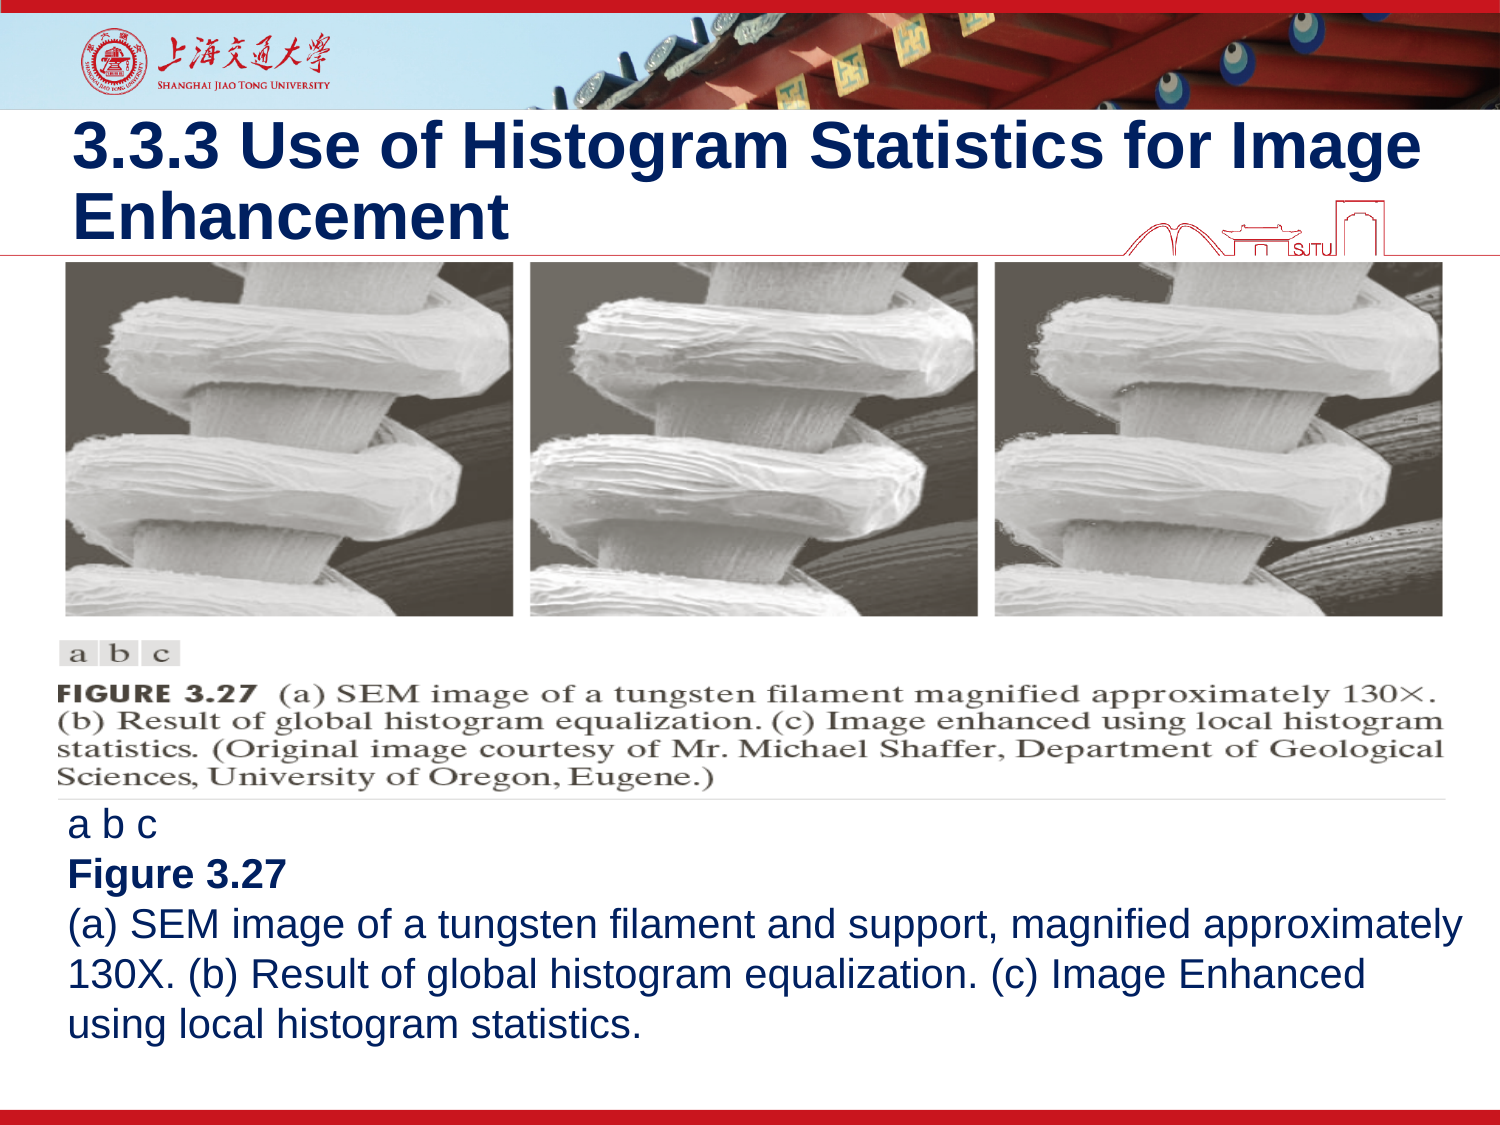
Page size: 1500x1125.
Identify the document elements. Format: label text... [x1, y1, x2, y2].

title 3.3.3 Use of Histogram Statistics for Image Enhancement [58, 103, 1478, 254]
picture [58, 259, 1448, 806]
text_box a b c Figure 3.27 (a) SEM image of a tungsten filament and support, magnified approximately 130X. (b) Result of global histogram equalization. (c) Image Enhanced using local histogram statistics. [52, 788, 1481, 1074]
picture [0, 200, 1500, 256]
picture [0, 0, 1500, 110]
